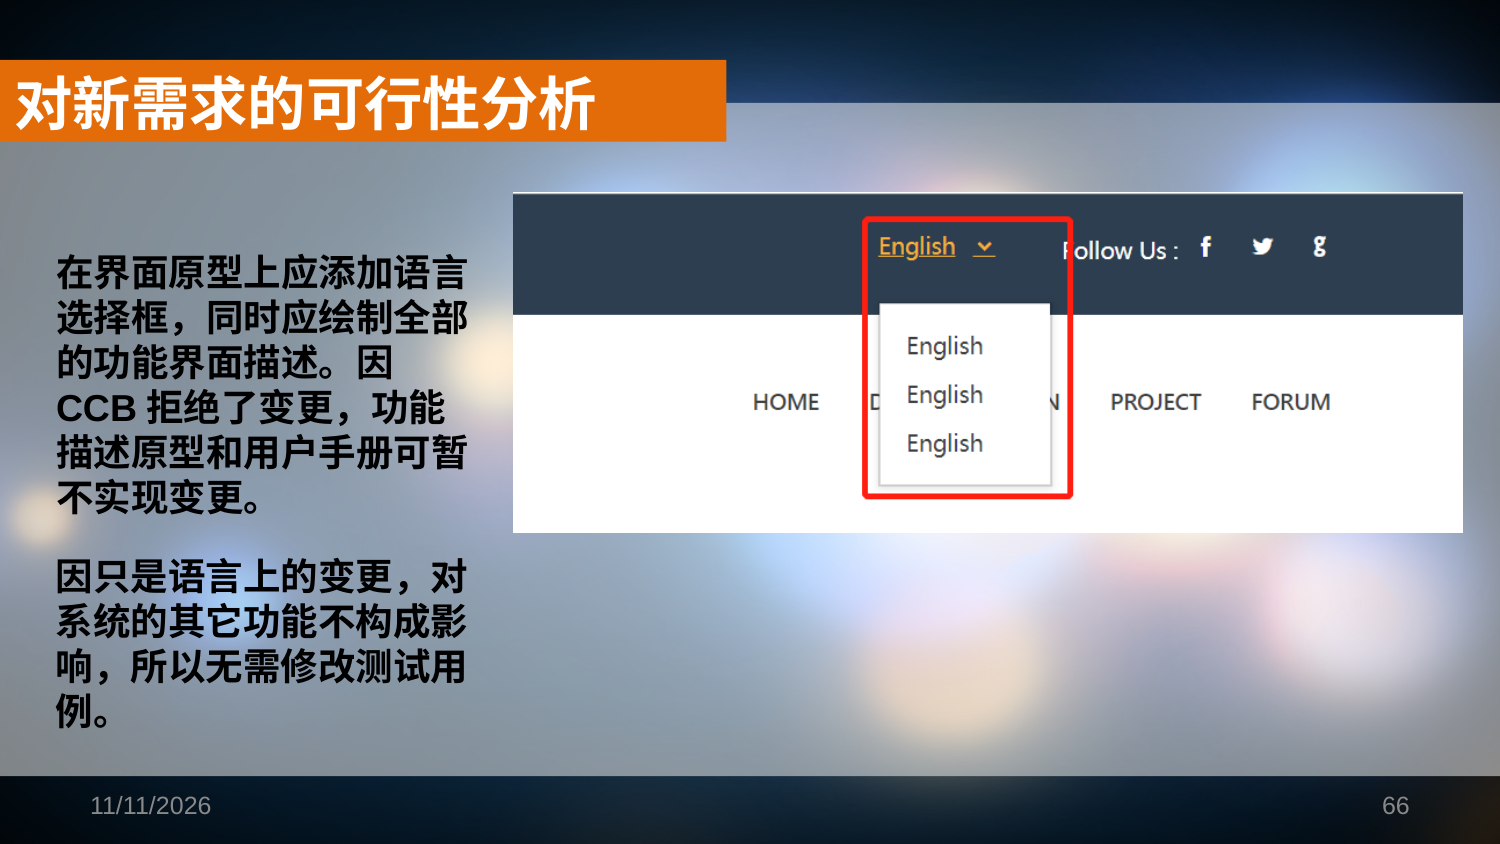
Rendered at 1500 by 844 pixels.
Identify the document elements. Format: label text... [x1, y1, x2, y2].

text_box 对新需求的可行性分析 [0, 59, 727, 145]
picture [513, 191, 1463, 533]
text_box 因只是语言上的变更，对系统的其它功能不构成影响，所以无需修改测试用例。 [40, 545, 514, 741]
slide_number 66 [1074, 781, 1426, 828]
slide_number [74, 781, 426, 828]
text_box [0, 102, 1500, 777]
picture [0, 0, 1500, 102]
picture [0, 777, 1500, 844]
text_box 在界面原型上应添加语言 选择框，同时应绘制全部的功能界面描述。因CCB拒绝了变更，功能描述原型和用户手册可暂不实现变更。 [41, 241, 491, 527]
